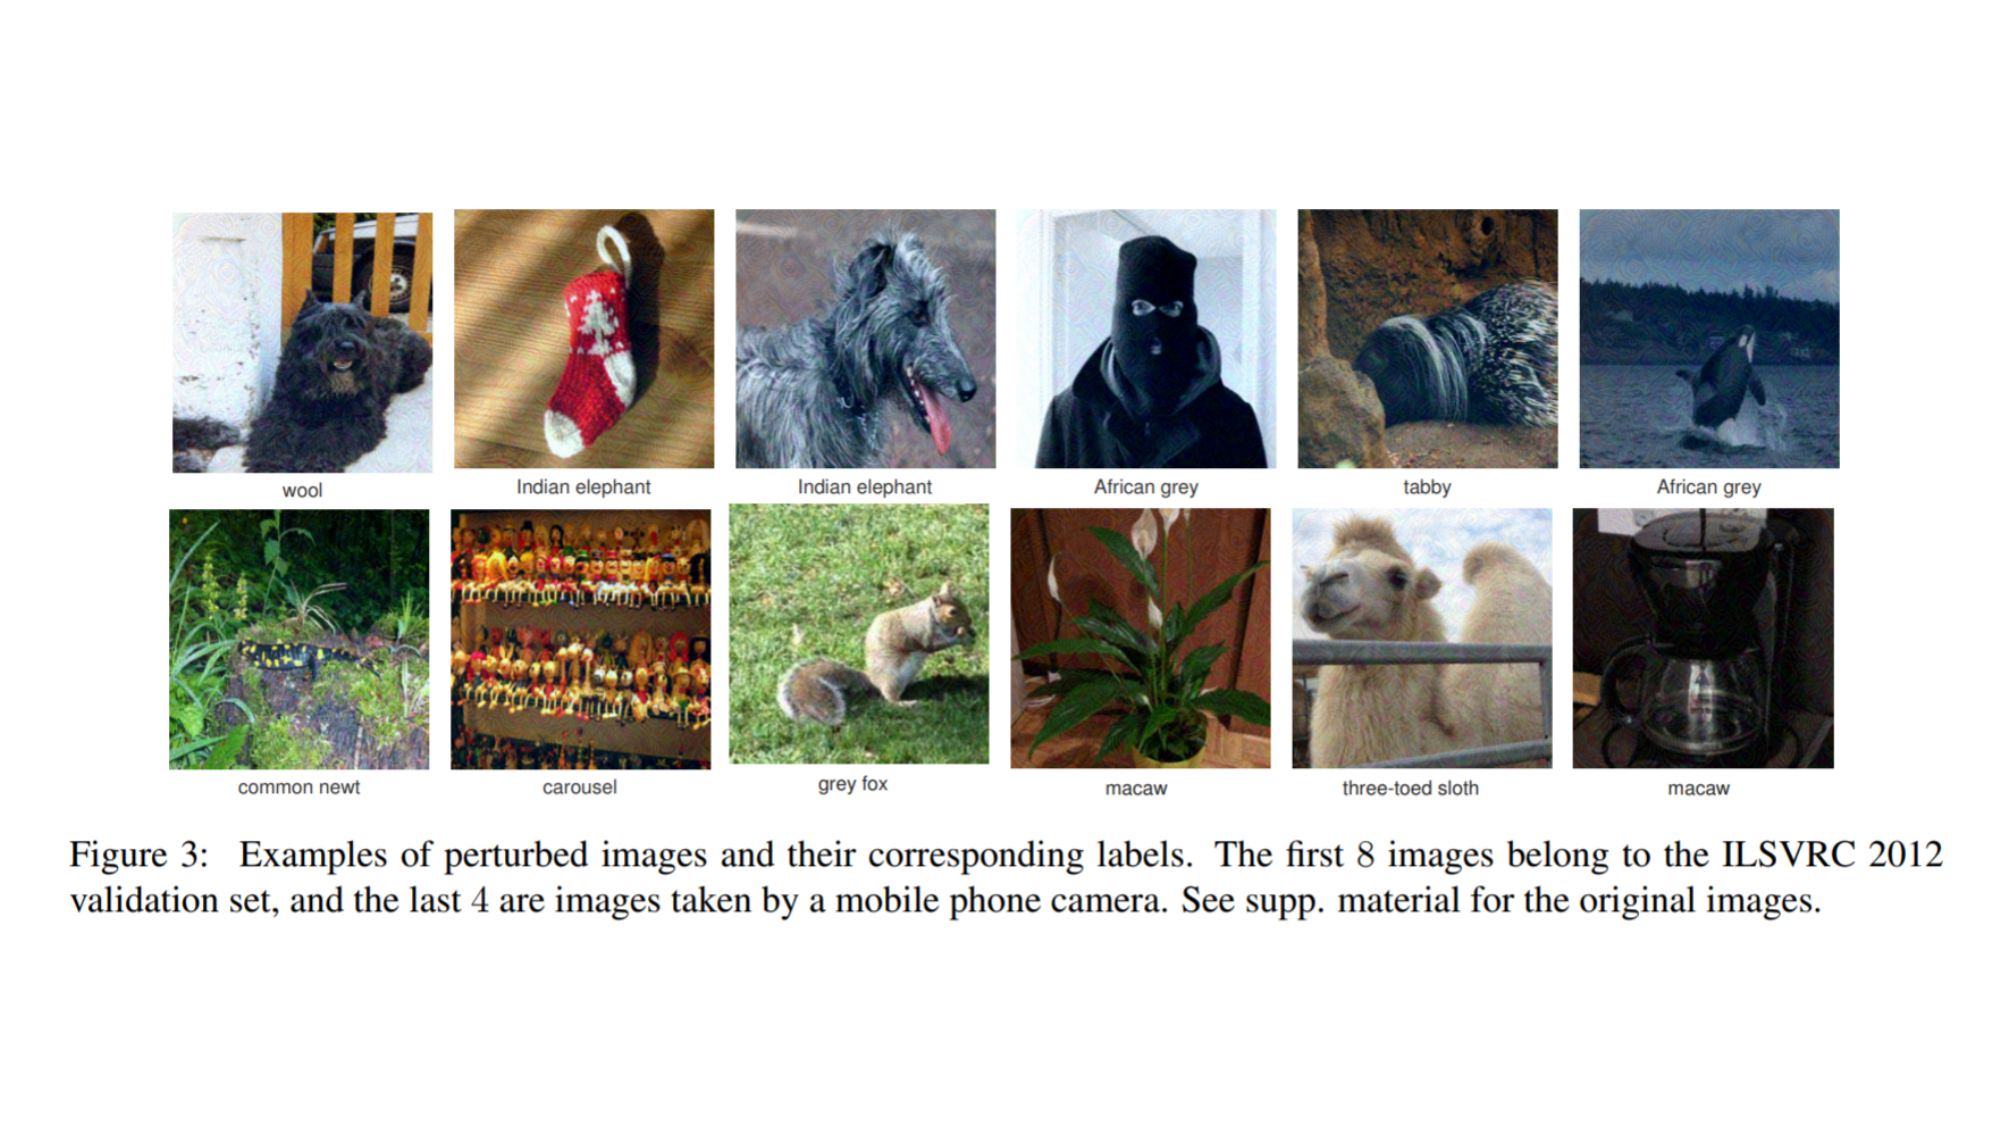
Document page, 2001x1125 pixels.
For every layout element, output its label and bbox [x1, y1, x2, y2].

picture [42, 191, 1958, 934]
